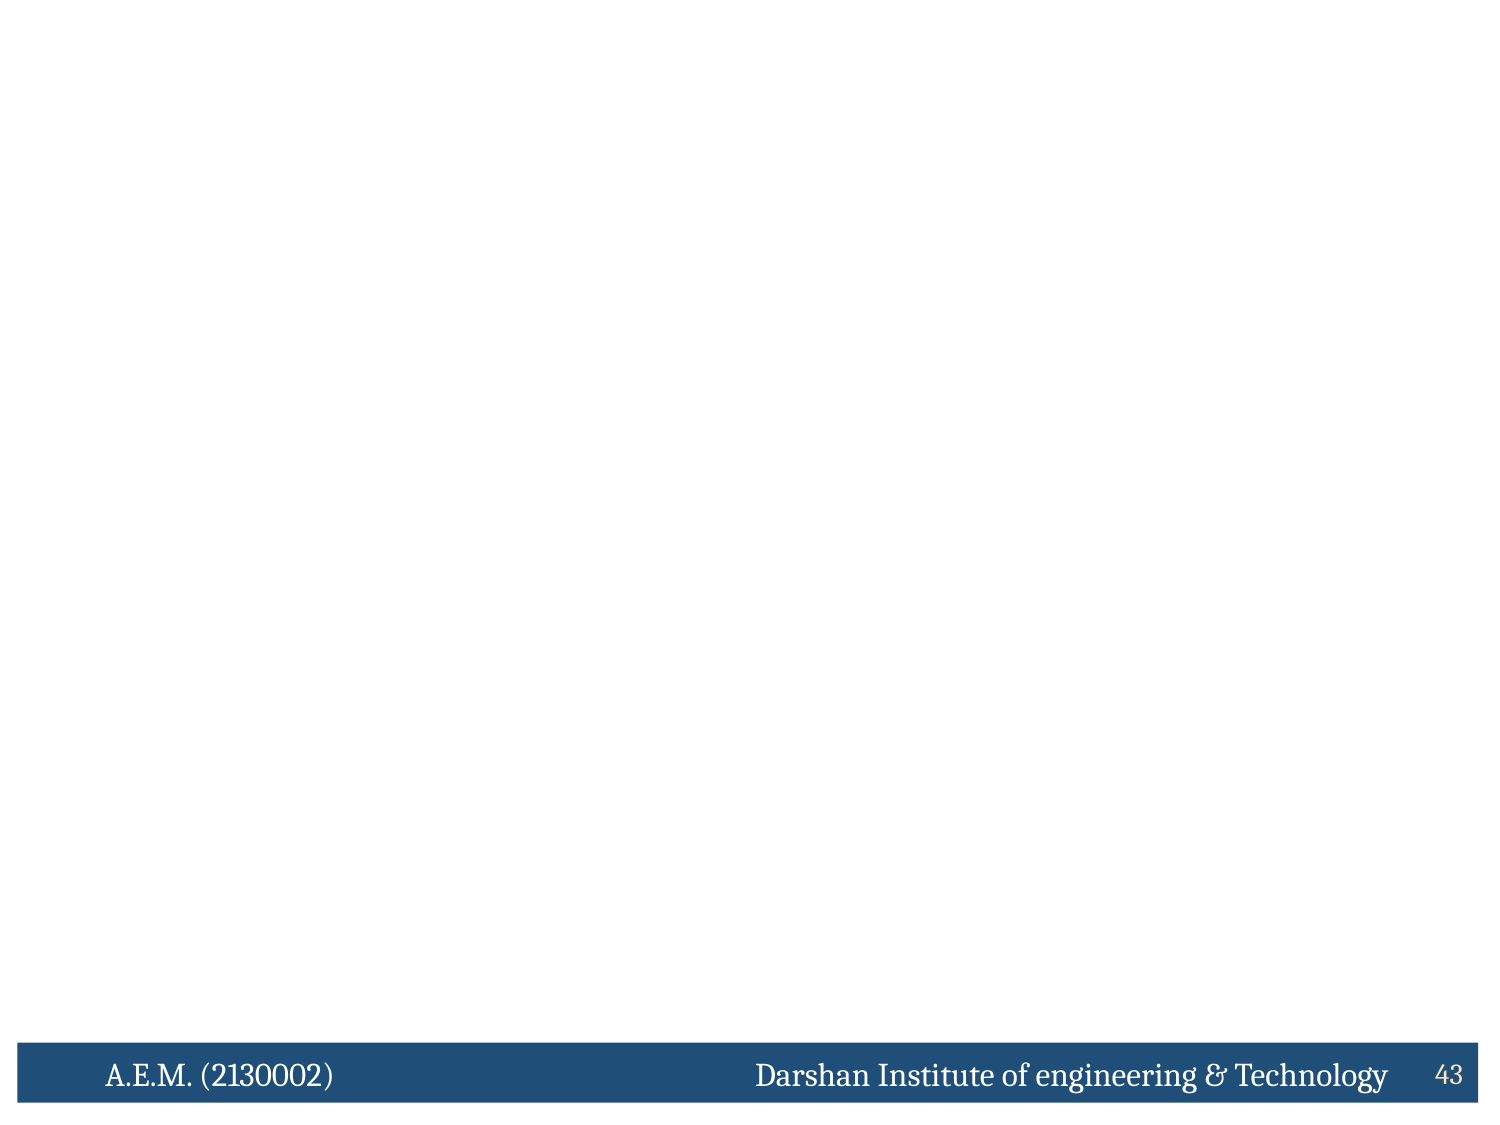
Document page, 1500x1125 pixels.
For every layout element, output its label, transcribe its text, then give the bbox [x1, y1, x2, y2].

slide_number 43 [1393, 1042, 1479, 1103]
footer A.E.M. (2130002) Darshan Institute of engineering & Technology [17, 1042, 1393, 1103]
